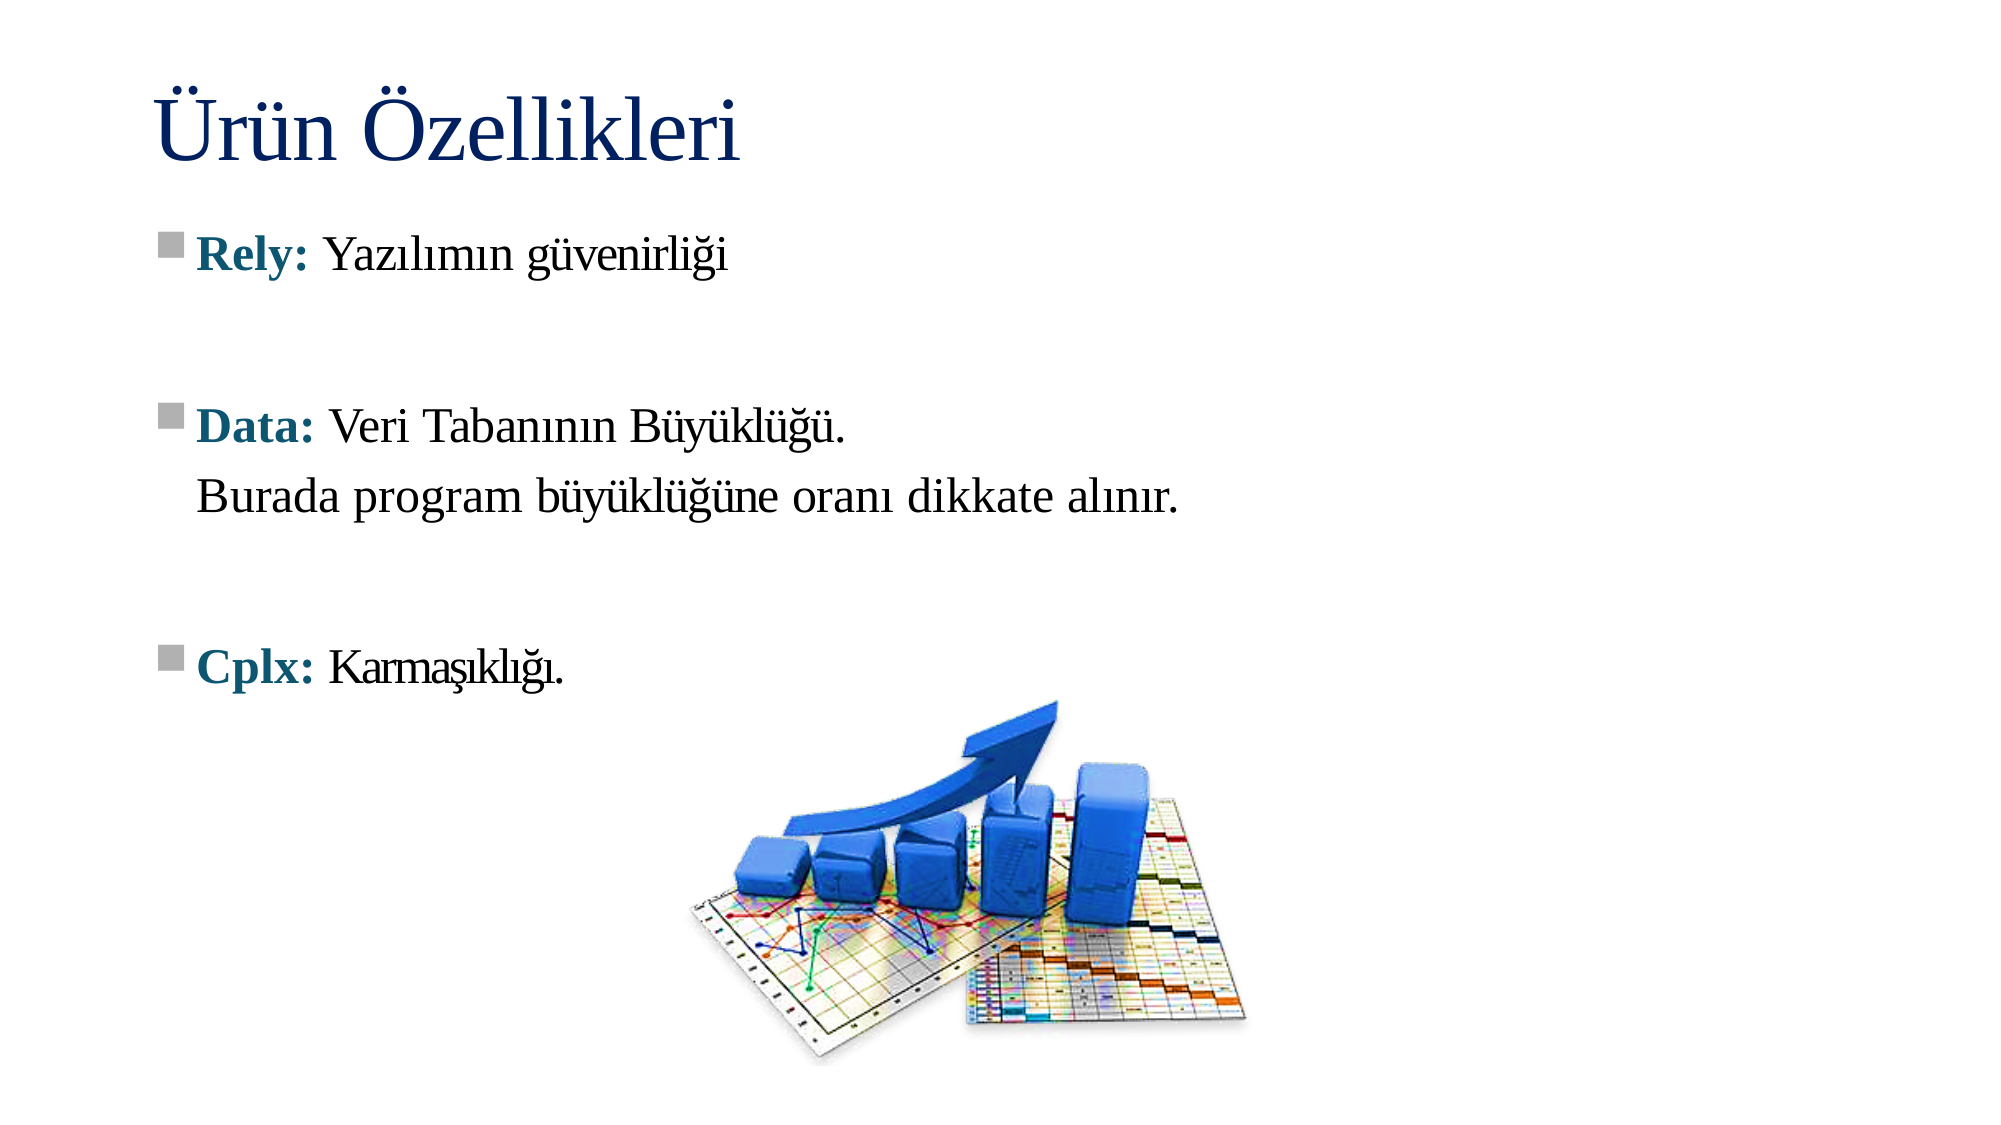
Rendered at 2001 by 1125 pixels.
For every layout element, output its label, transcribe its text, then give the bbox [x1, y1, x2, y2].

list Rely: Yazılımın güvenirliği Data: Veri Tabanının Büyüklüğü. Burada program büyüklüğüne oranı dikkate alınır. Cplx: Karmaşıklığı. [137, 213, 1863, 1014]
picture [683, 699, 1255, 1066]
title Ürün Özellikleri [137, 59, 1863, 202]
